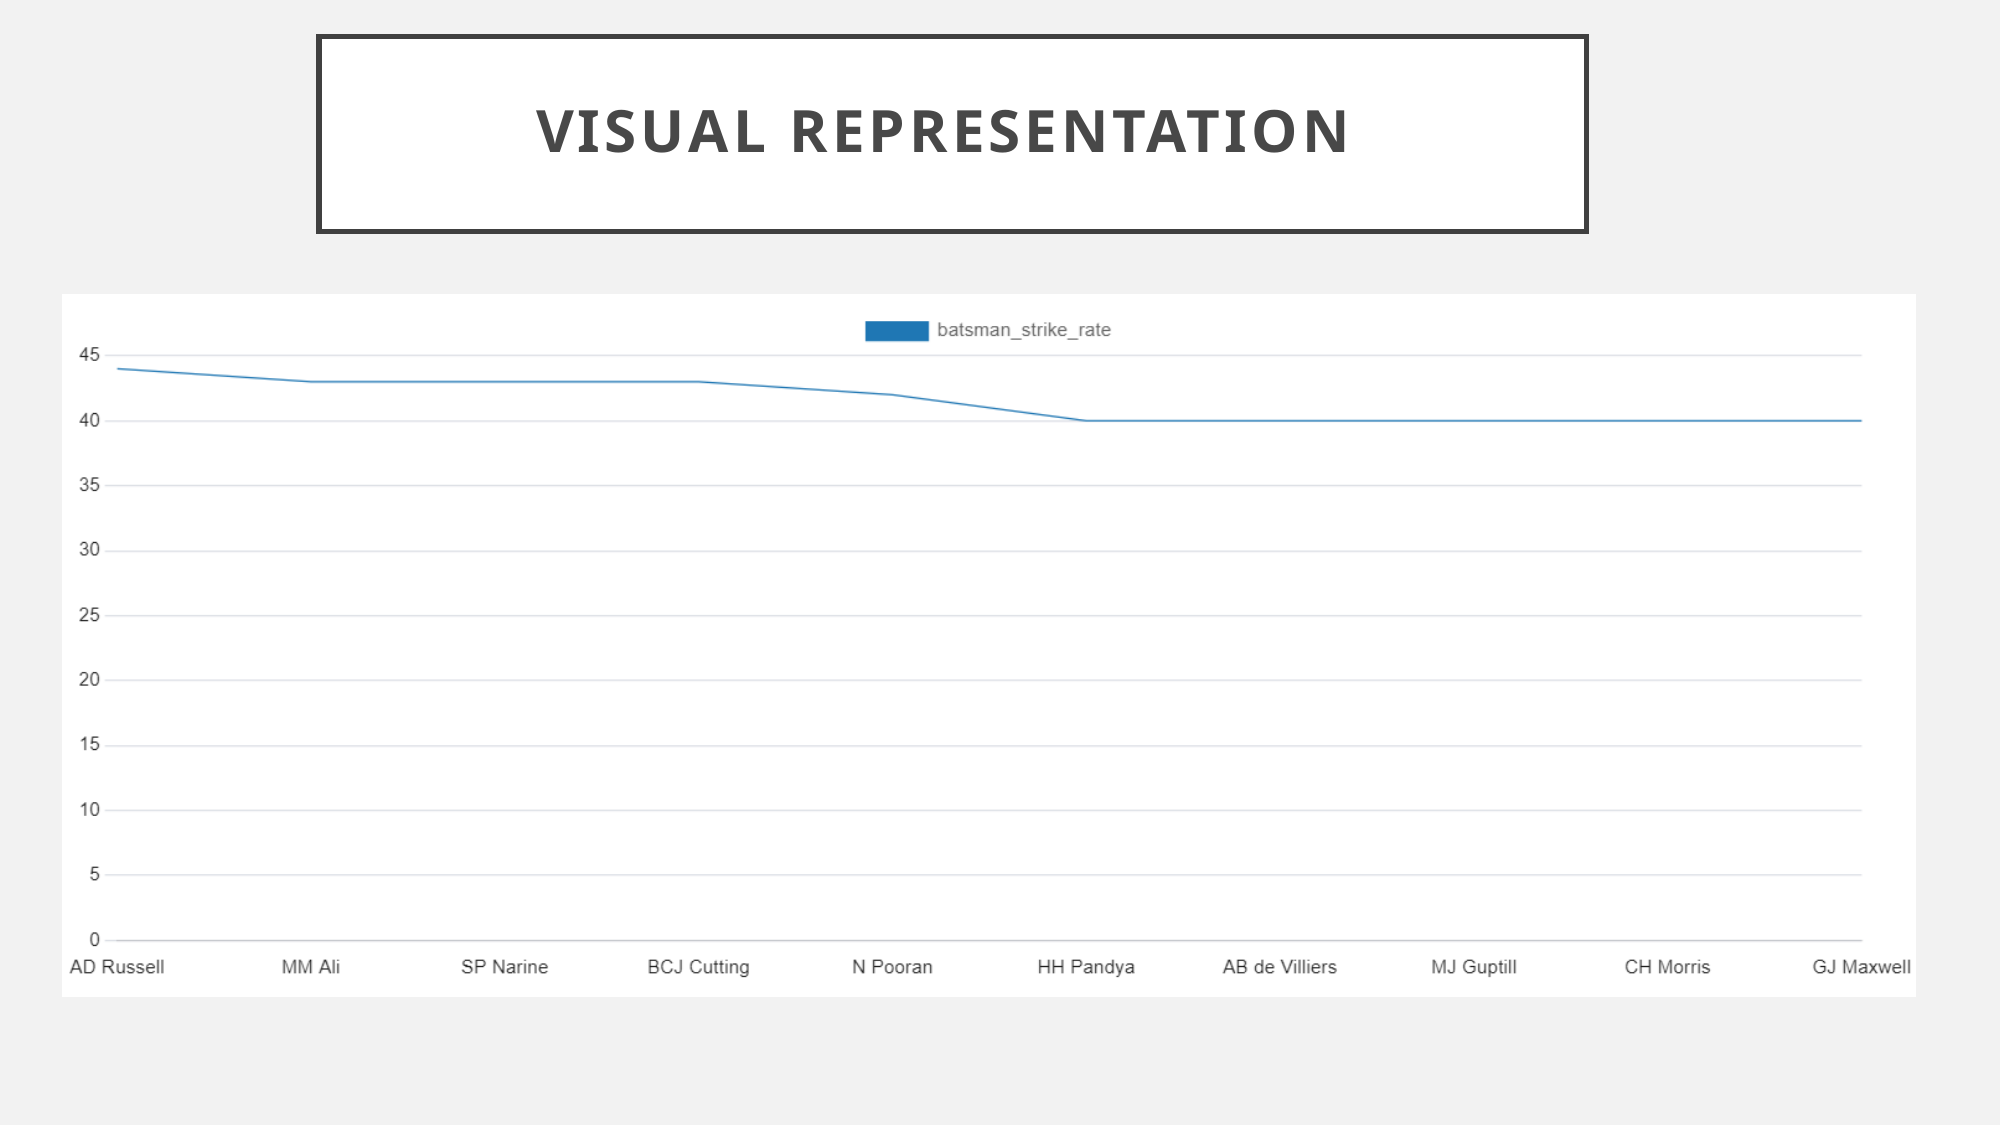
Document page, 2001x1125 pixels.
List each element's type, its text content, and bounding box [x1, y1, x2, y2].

title visual representation [316, 34, 1589, 234]
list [62, 294, 1916, 998]
